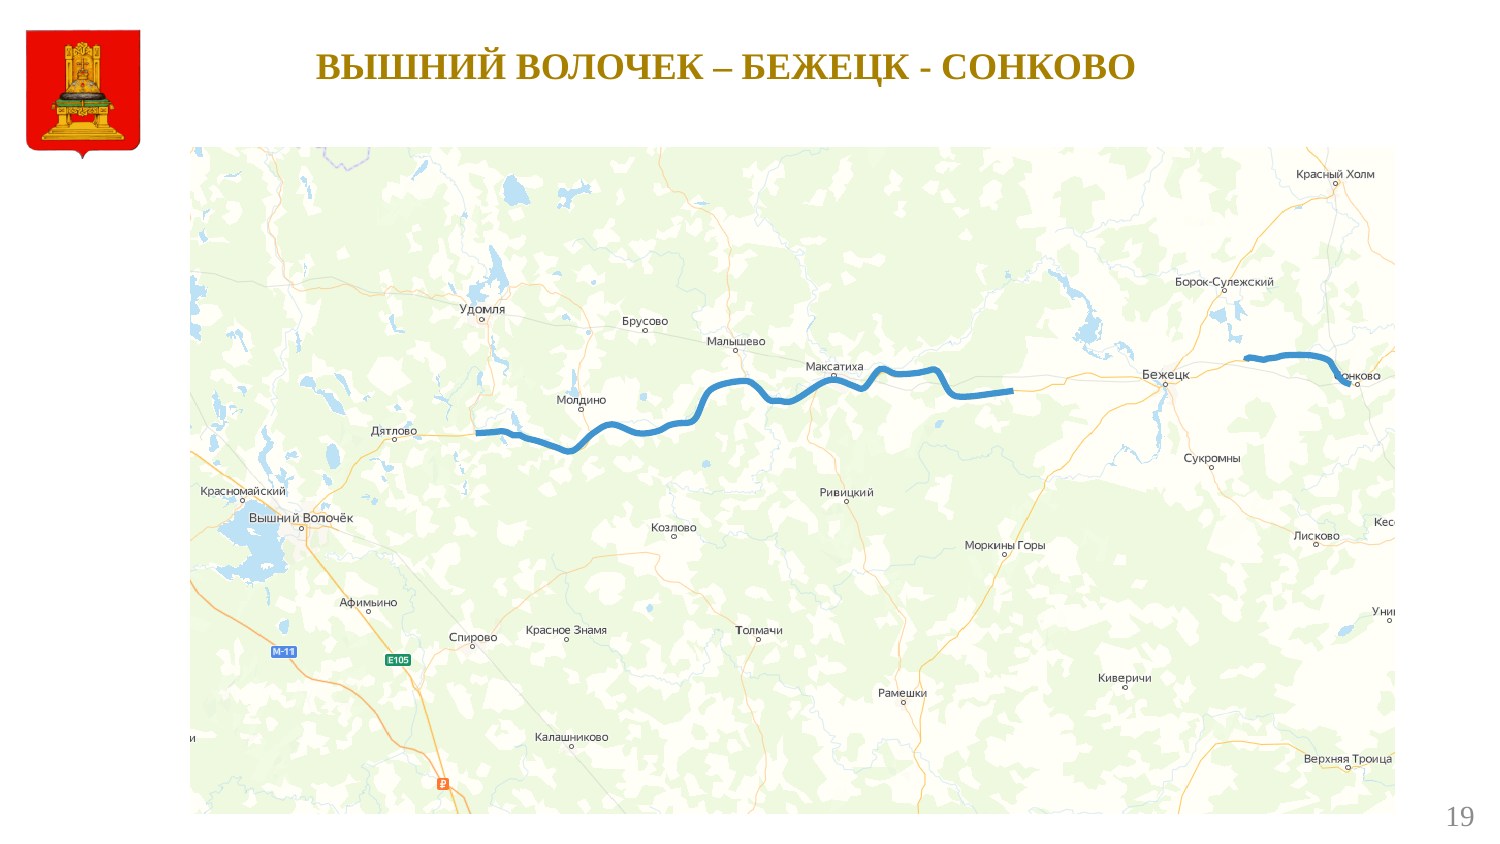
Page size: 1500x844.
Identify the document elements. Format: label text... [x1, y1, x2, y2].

slide_number 19 [1139, 792, 1490, 838]
picture [23, 23, 148, 166]
picture [190, 146, 1395, 814]
title ВЫШНИЙ ВОЛОЧЕК – БЕЖЕЦК - СОНКОВО [148, 32, 1313, 103]
